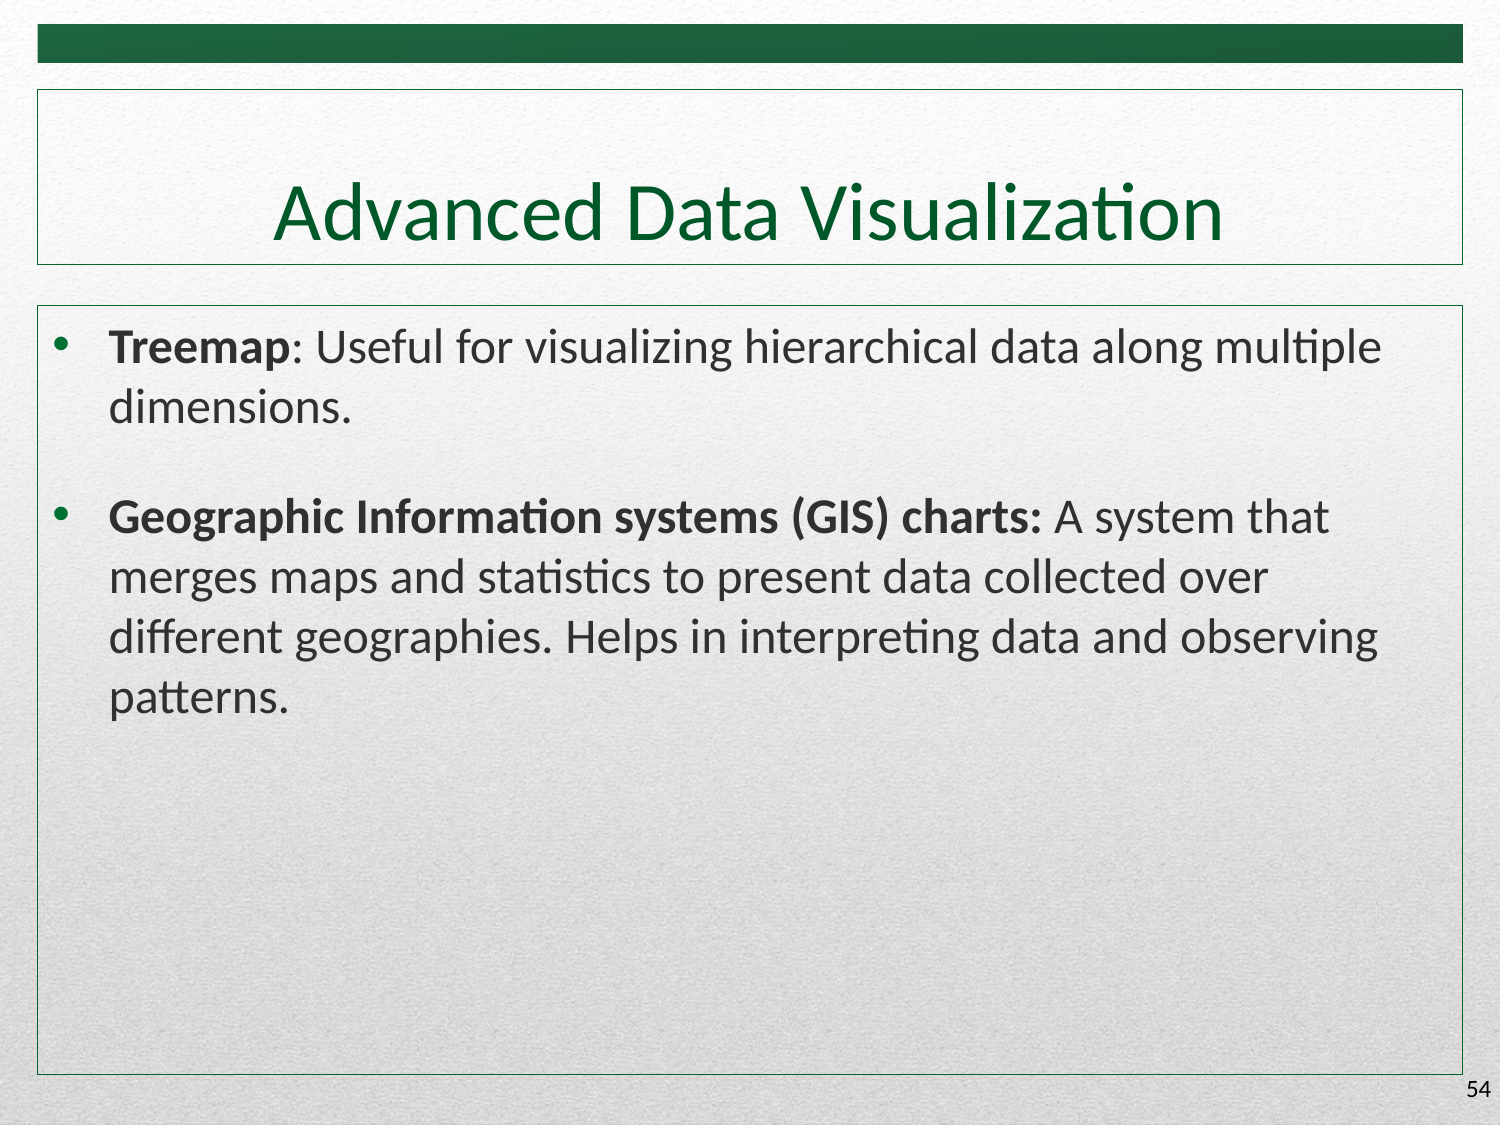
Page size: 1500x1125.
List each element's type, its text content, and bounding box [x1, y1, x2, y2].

picture [37, 24, 1463, 63]
slide_number 54 [1381, 1065, 1500, 1125]
title Advanced Data Visualization [37, 89, 1463, 265]
list Treemap: Useful for visualizing hierarchical data along multiple dimensions. Geographic Information systems (GIS) charts: A system that merges maps and statistics to present data collected over different geographies. Helps in interpreting data and observing patterns. [37, 305, 1463, 1075]
